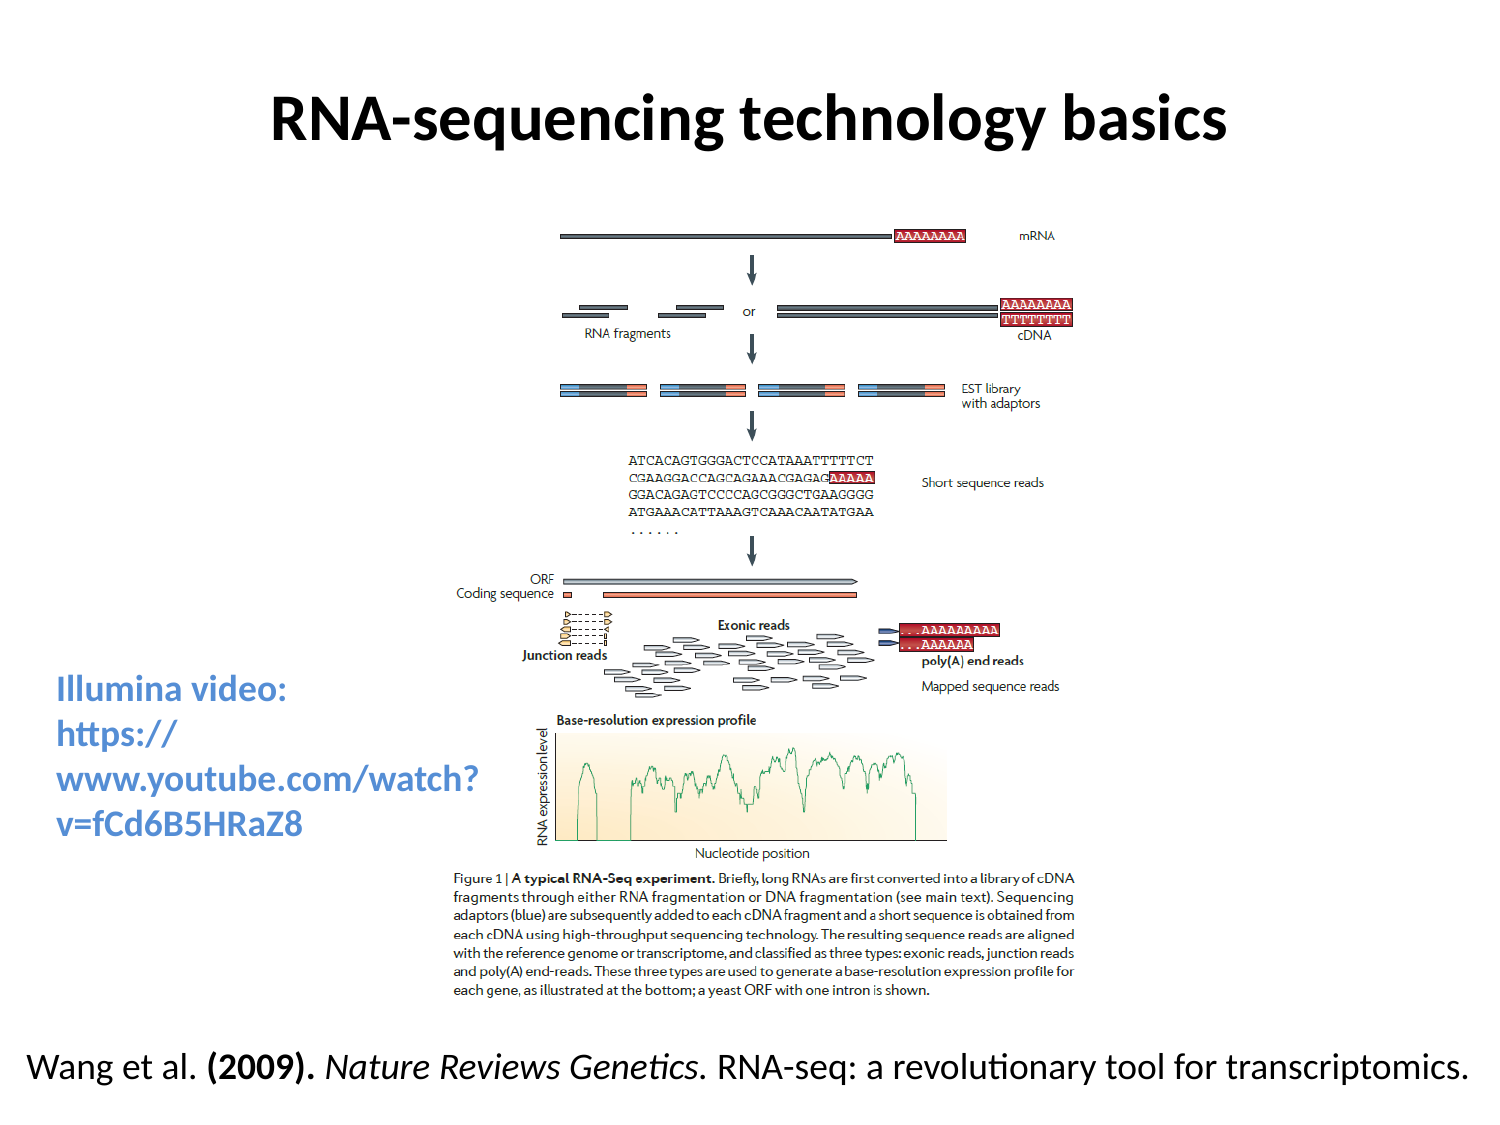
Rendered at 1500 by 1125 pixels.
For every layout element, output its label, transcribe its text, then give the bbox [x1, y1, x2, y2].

text_box Wang et al. (2009). Nature Reviews Genetics. RNA-seq: a revolutionary tool for transcriptomics. [11, 1034, 1495, 1095]
text_box Illumina video: https://www.youtube.com/watch?v=fCd6B5HRaZ8 [41, 656, 425, 852]
title RNA-sequencing technology basics [75, 53, 1425, 173]
picture [430, 207, 1081, 1000]
